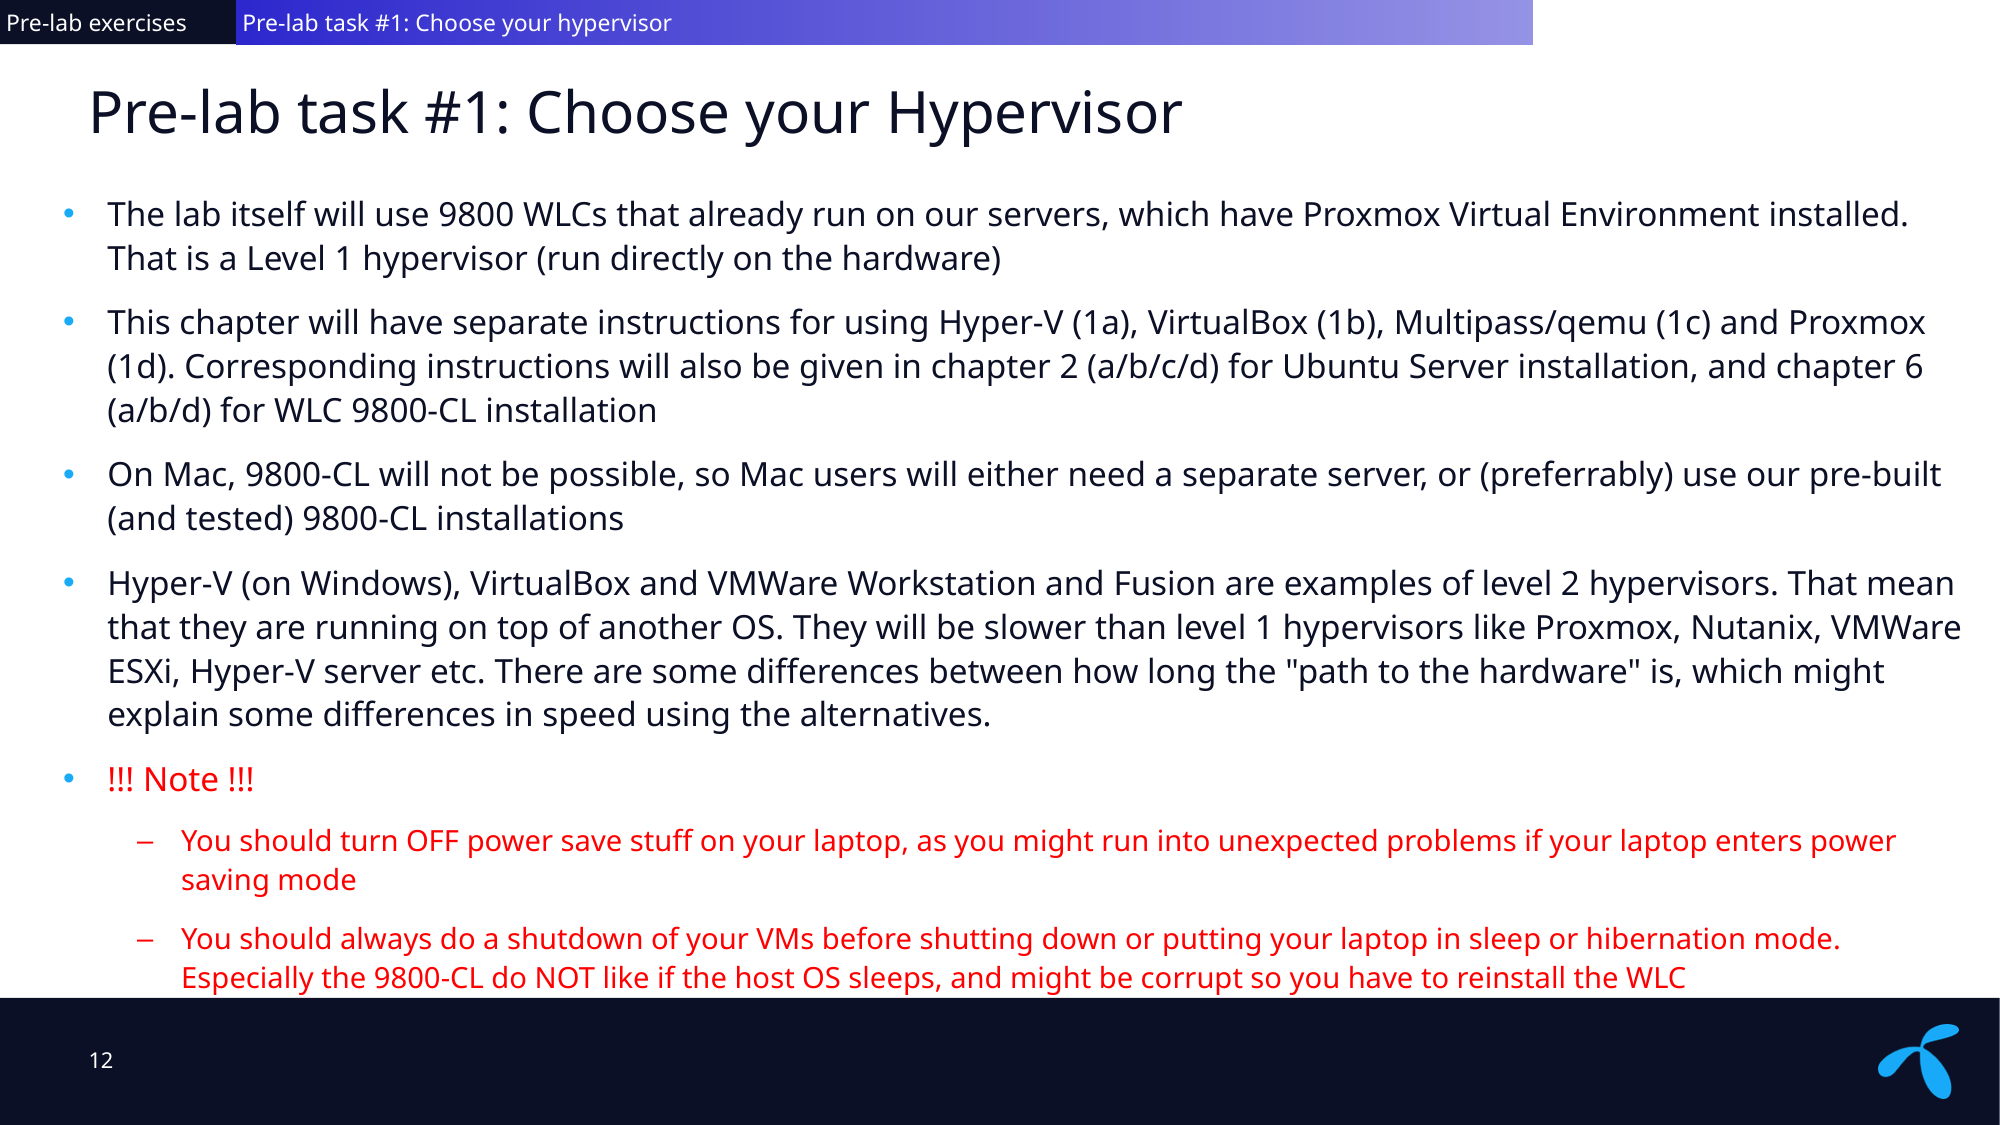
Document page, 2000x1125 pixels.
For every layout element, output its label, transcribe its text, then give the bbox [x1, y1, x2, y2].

list The lab itself will use 9800 WLCs that already run on our servers, which have Proxmox Virtual Environment installed. That is a Level 1 hypervisor (run directly on the hardware) This chapter will have separate instructions for using Hyper-V (1a), VirtualBox (1b), Multipass/qemu (1c) and Proxmox (1d). Corresponding instructions will also be given in chapter 2 (a/b/c/d) for Ubuntu Server installation, and chapter 6 (a/b/d) for WLC 9800-CL installation On Mac, 9800-CL will not be possible, so Mac users will either need a separate server, or (preferrably) use our pre-built (and tested) 9800-CL installations Hyper-V (on Windows), VirtualBox and VMWare Workstation and Fusion are examples of level 2 hypervisors. That mean that they are running on top of another OS. They will be slower than level 1 hypervisors like Proxmox, Nutanix, VMWare ESXi, Hyper-V server etc. There are some differences between how long the "path to the hardware" is, which might explain some differences in speed using the alternatives. !!! Note !!! You should turn OFF power save stuff on your laptop, as you might run into unexpected problems if your laptop enters power saving mode You should always do a shutdown of your VMs before shutting down or putting your laptop in sleep or hibernation mode. Especially the 9800-CL do NOT like if the host OS sleeps, and might be corrupt so you have to reinstall the WLC [63, 159, 1977, 1043]
picture [1878, 1043, 1959, 1099]
footer Pre-lab exercises [0, 0, 236, 45]
slide_number 12 [88, 1024, 237, 1099]
title Pre-lab task #1: Choose your Hypervisor [88, 70, 1911, 160]
text_box Pre-lab task #1: Choose your hypervisor [236, 0, 1533, 45]
